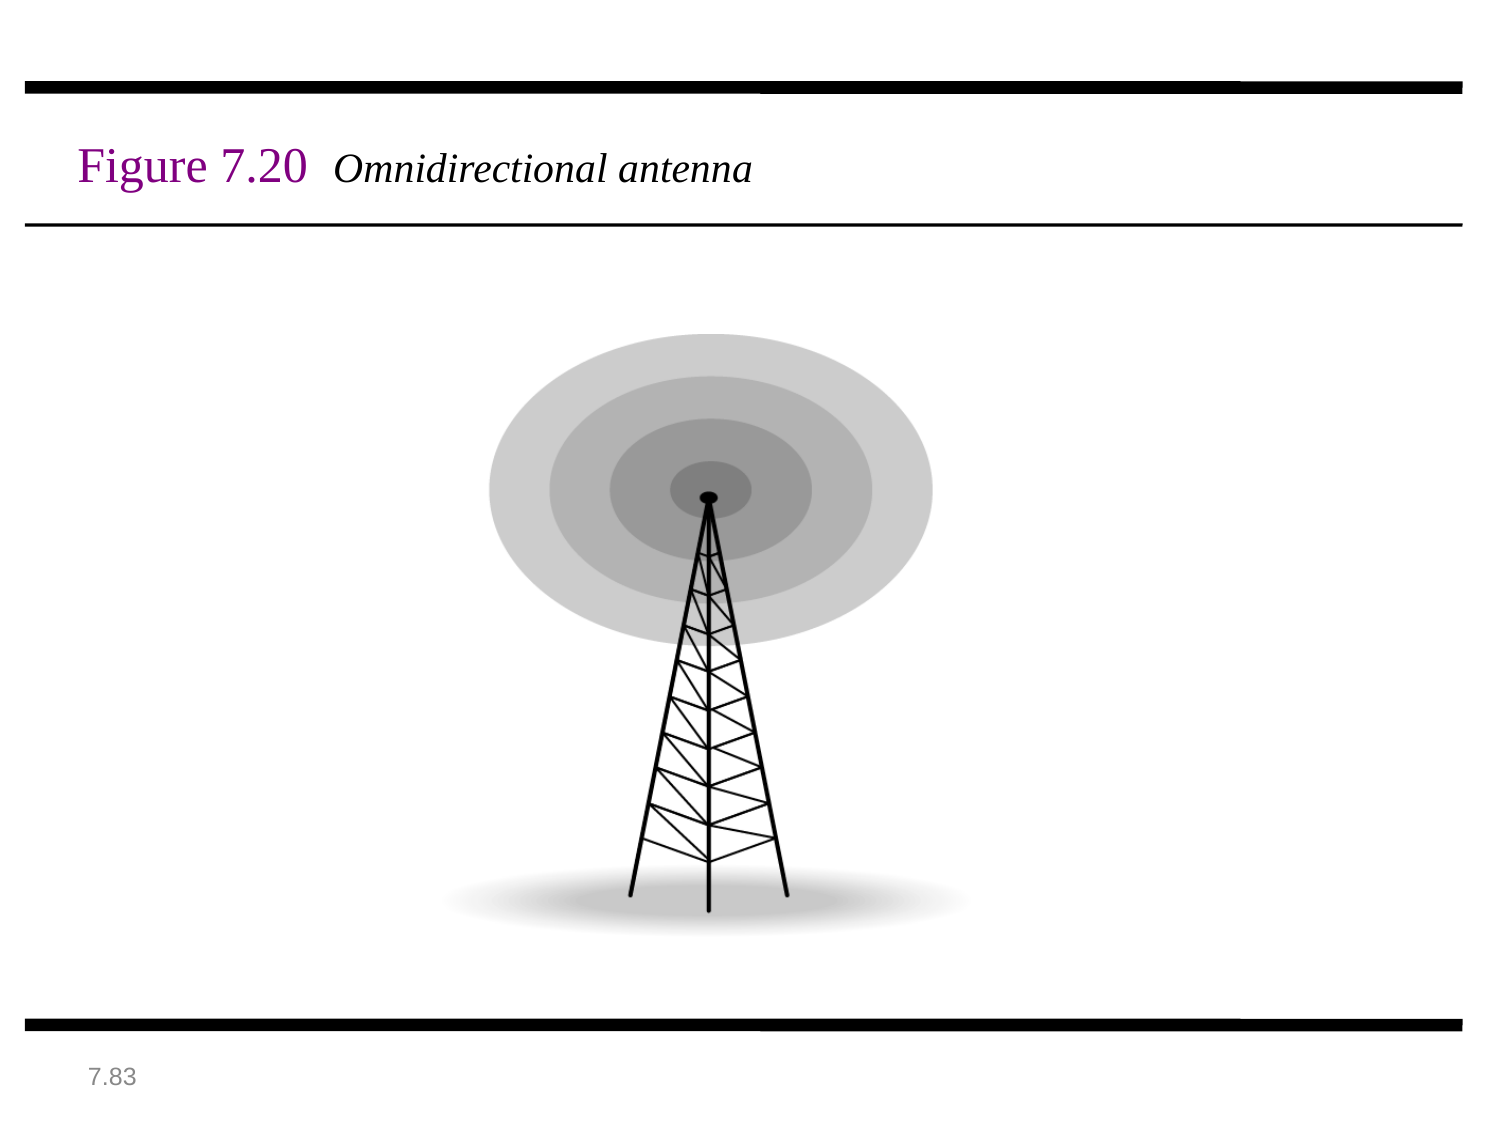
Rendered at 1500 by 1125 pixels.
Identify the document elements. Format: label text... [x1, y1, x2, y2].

slide_number 7.83 [87, 1060, 153, 1091]
text_box Figure 7.20 Omnidirectional antenna [62, 124, 769, 200]
picture [439, 334, 976, 938]
